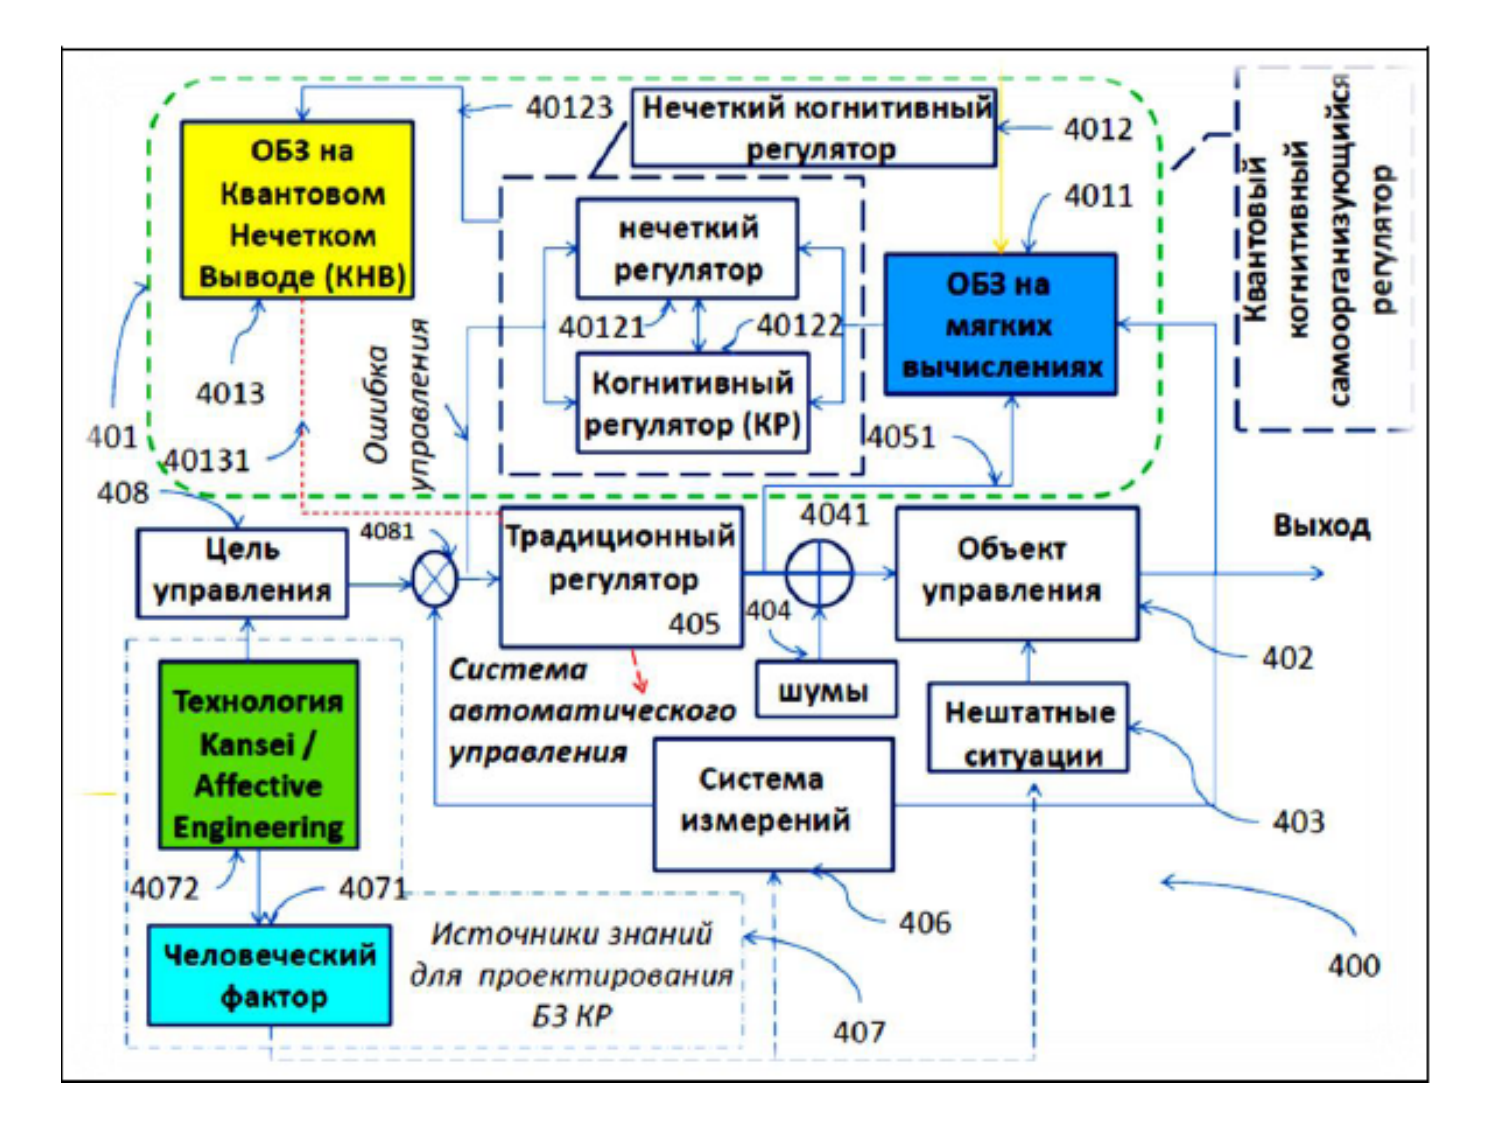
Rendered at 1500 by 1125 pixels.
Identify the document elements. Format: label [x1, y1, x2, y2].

picture [61, 42, 1439, 1083]
